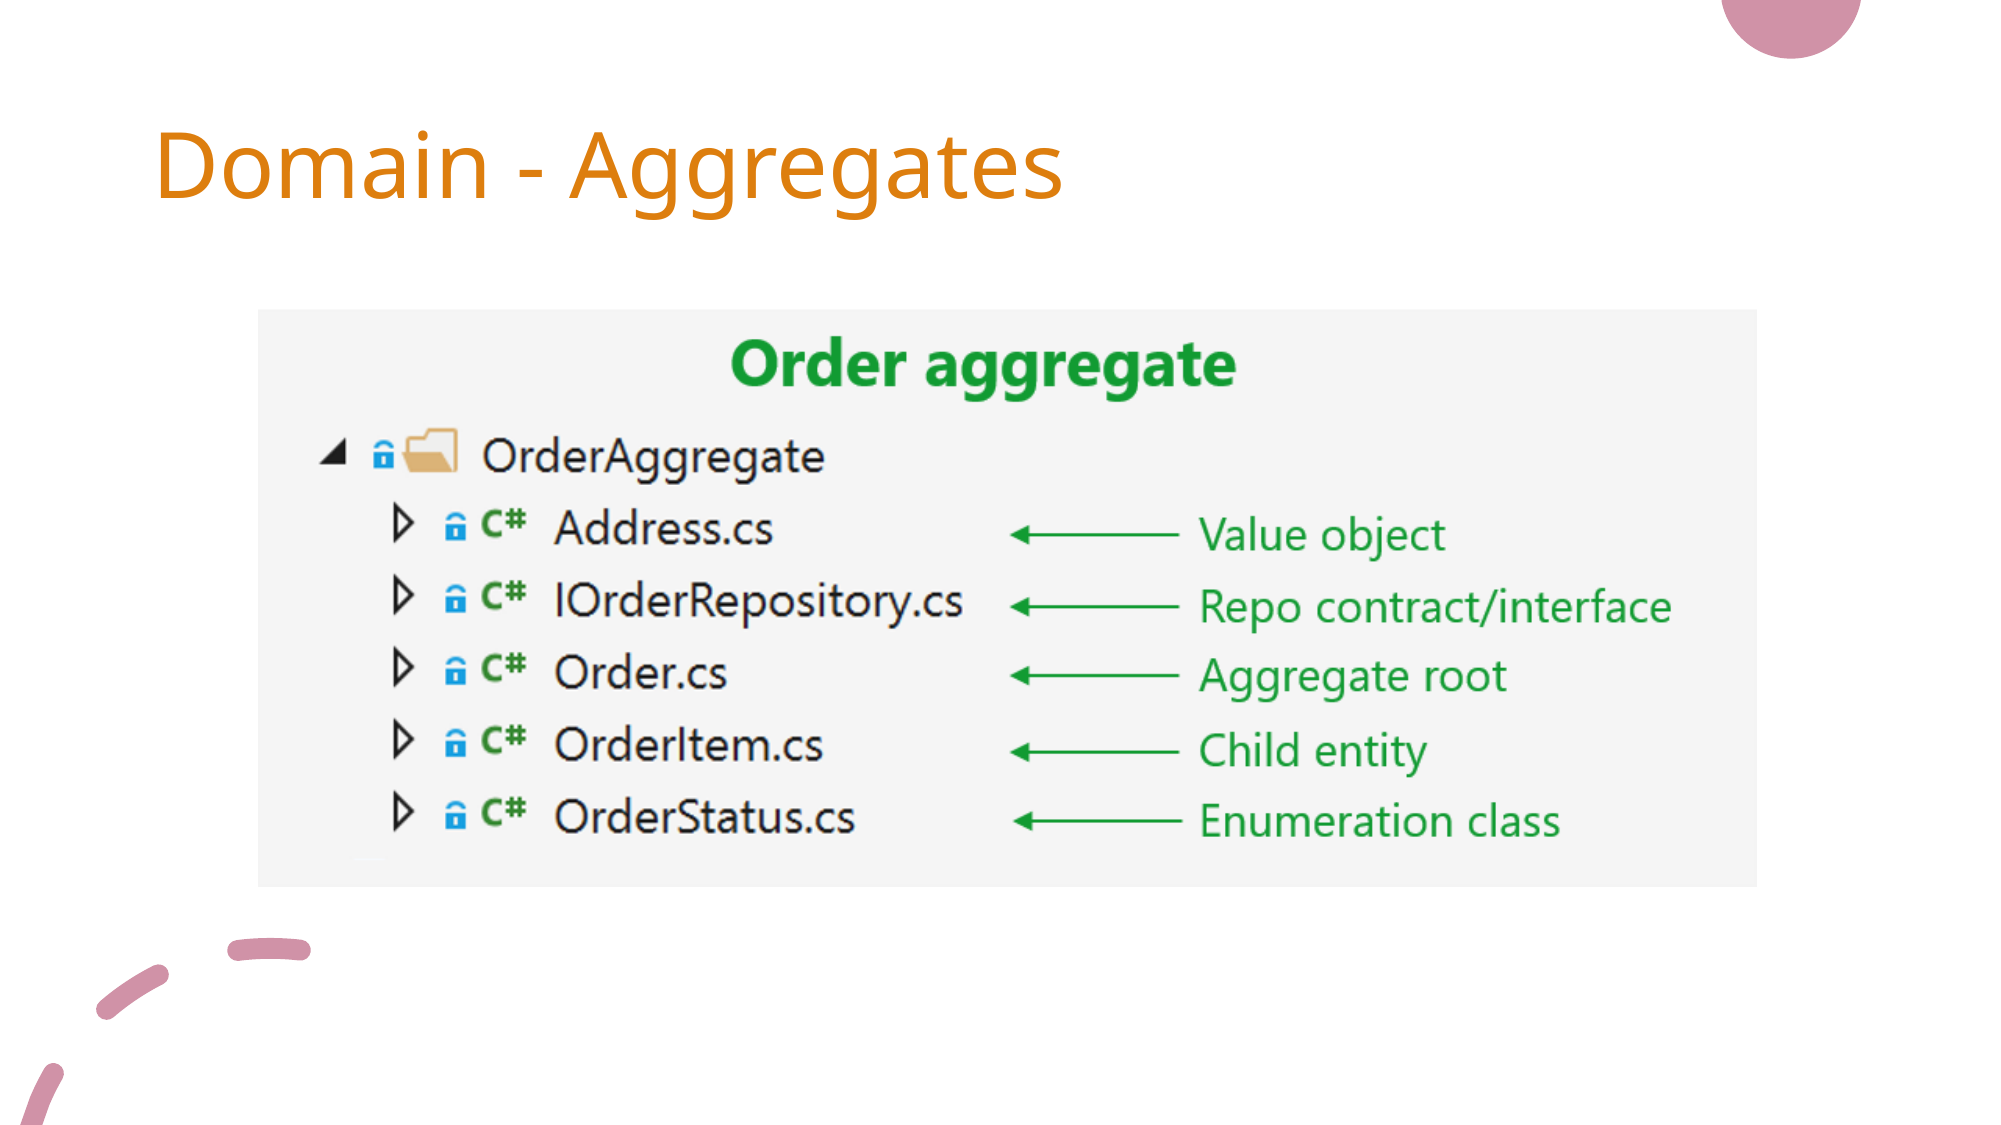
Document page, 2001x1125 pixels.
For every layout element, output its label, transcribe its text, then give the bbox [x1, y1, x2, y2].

title Domain - Aggregates [137, 59, 1863, 278]
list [258, 302, 1757, 887]
